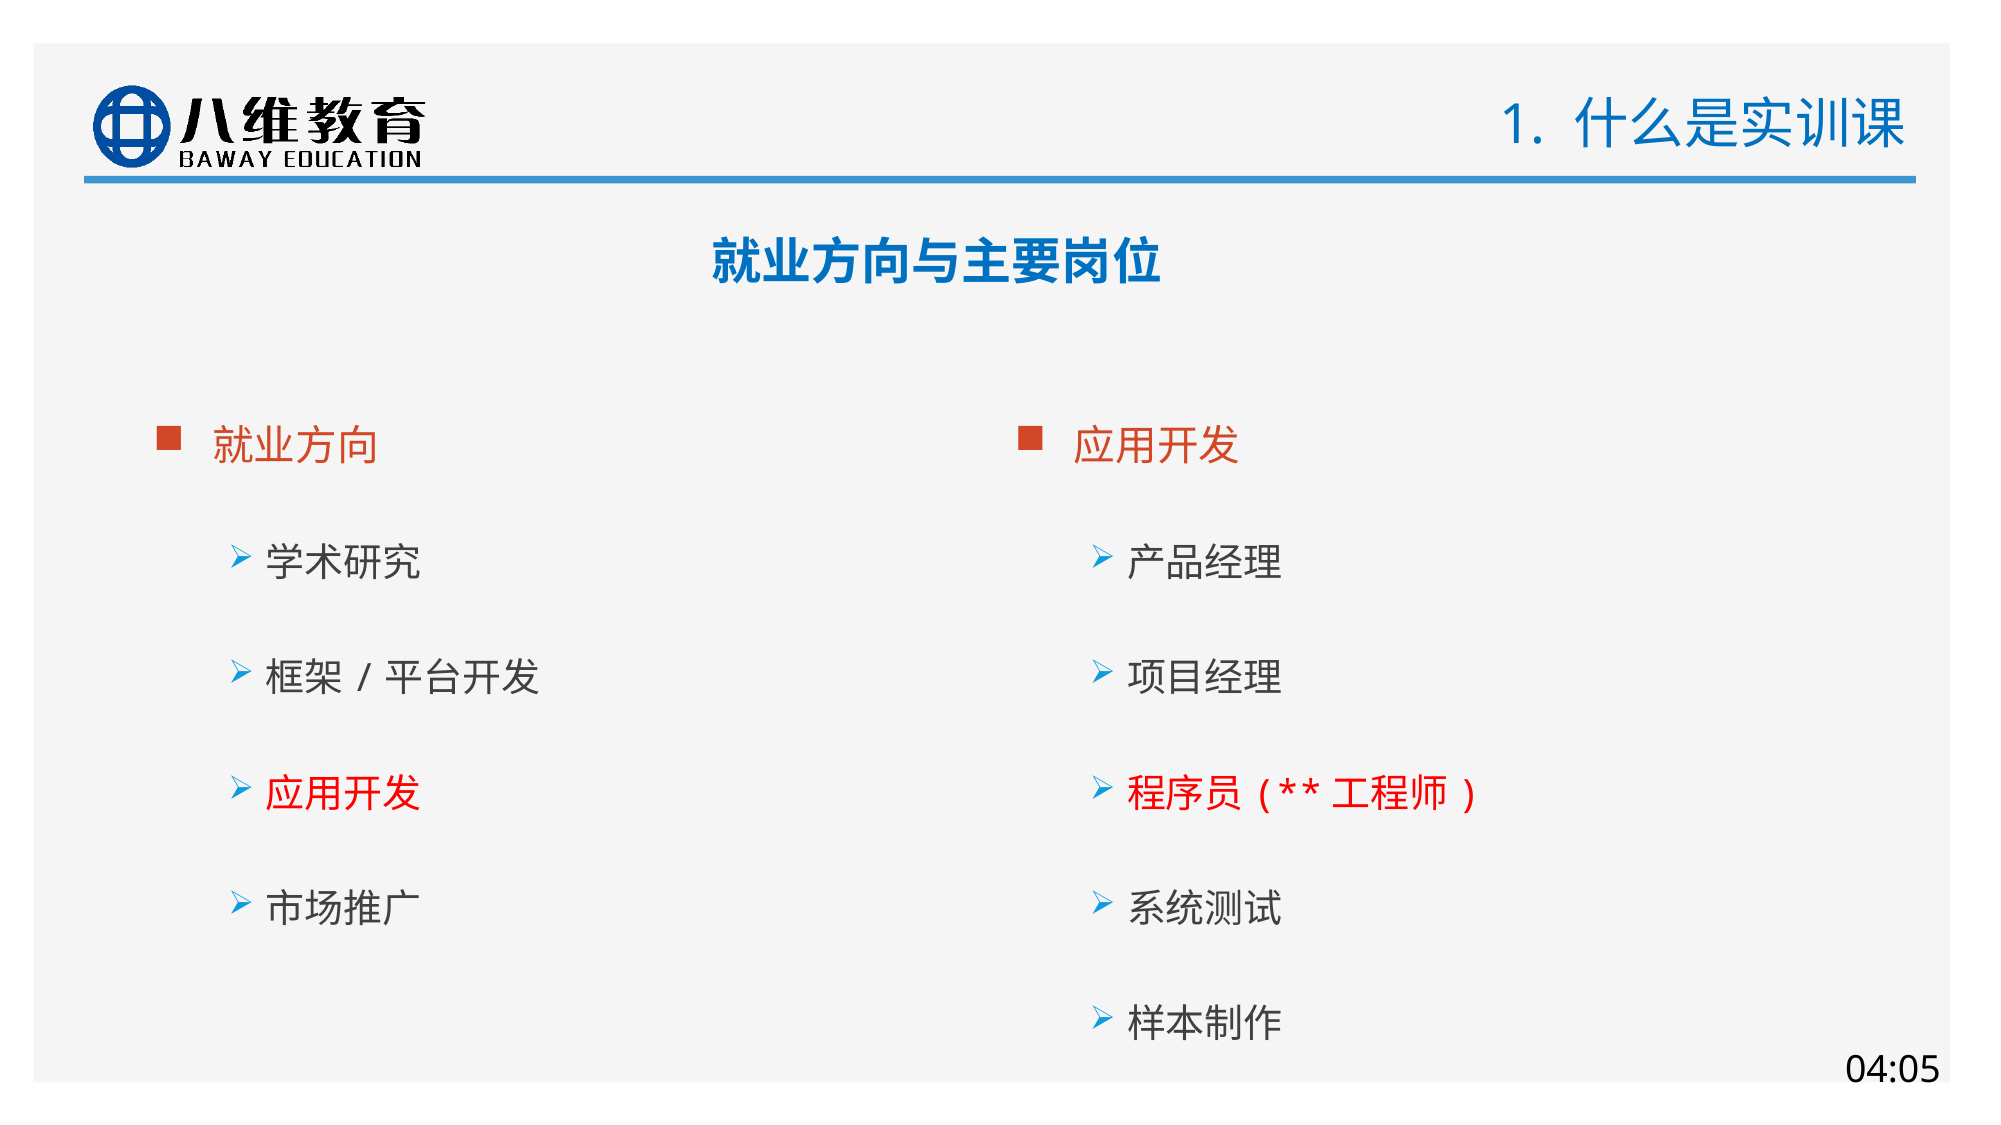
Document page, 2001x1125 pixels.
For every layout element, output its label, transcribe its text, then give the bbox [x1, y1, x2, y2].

subtitle 就业方向与主要岗位 [117, 221, 1756, 354]
list 应用开发 产品经理 项目经理 程序员(**工程师) 系统测试 样本制作 [999, 392, 1843, 1051]
list 就业方向 学术研究 框架/平台开发 应用开发 市场推广 [138, 392, 937, 1051]
picture [84, 81, 433, 176]
title 1. 什么是实训课 [440, 80, 1922, 163]
